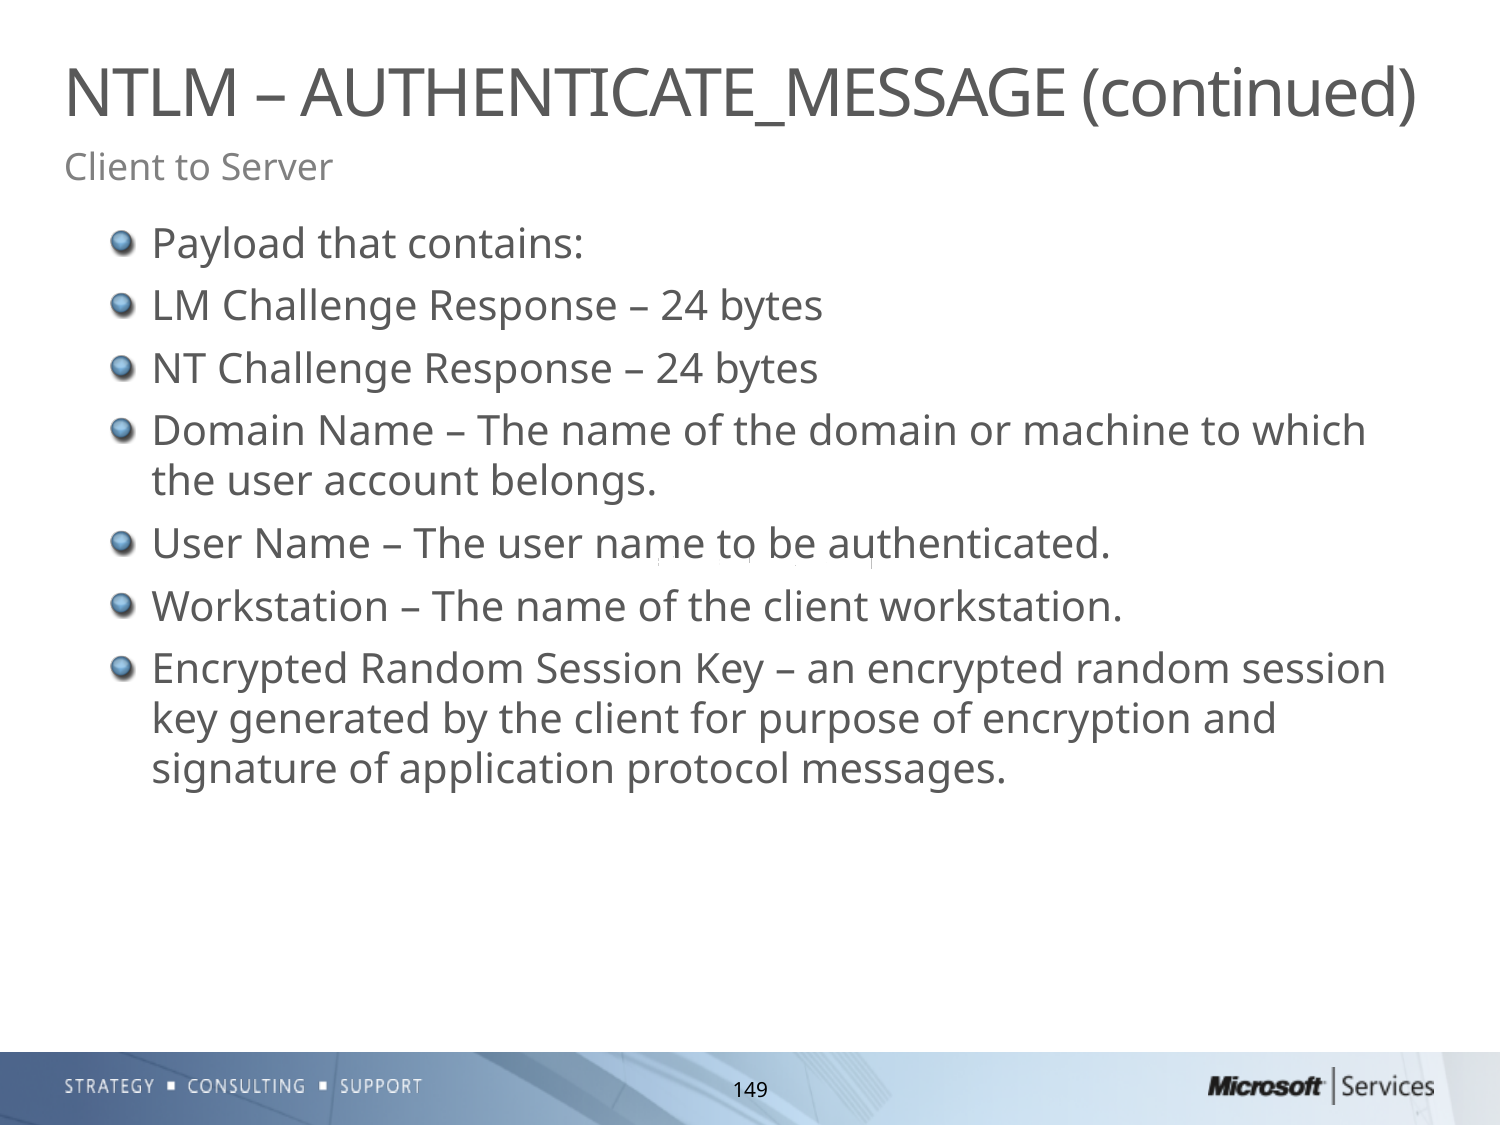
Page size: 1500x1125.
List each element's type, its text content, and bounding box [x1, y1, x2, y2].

picture [106, 226, 136, 257]
picture [0, 1052, 1500, 1125]
picture [106, 652, 136, 682]
picture [106, 289, 136, 319]
picture [106, 527, 136, 557]
title NTLM – AUTHENTICATE_MESSAGE (continued) [63, 59, 1436, 143]
list Client to Server [63, 142, 1434, 188]
picture [106, 589, 136, 619]
list Payload that contains: LM Challenge Response – 24 bytes NT Challenge Response – 24 bytes Domain Name – The name of the domain or machine to which the user account belongs. User Name – The user name to be authenticated. Workstation – The name of the client workstation. Encrypted Random Session Key – an encrypted random session key generated by the client for purpose of encryption and signature of application protocol messages. [106, 216, 1407, 959]
picture [106, 351, 136, 382]
picture [106, 414, 136, 444]
